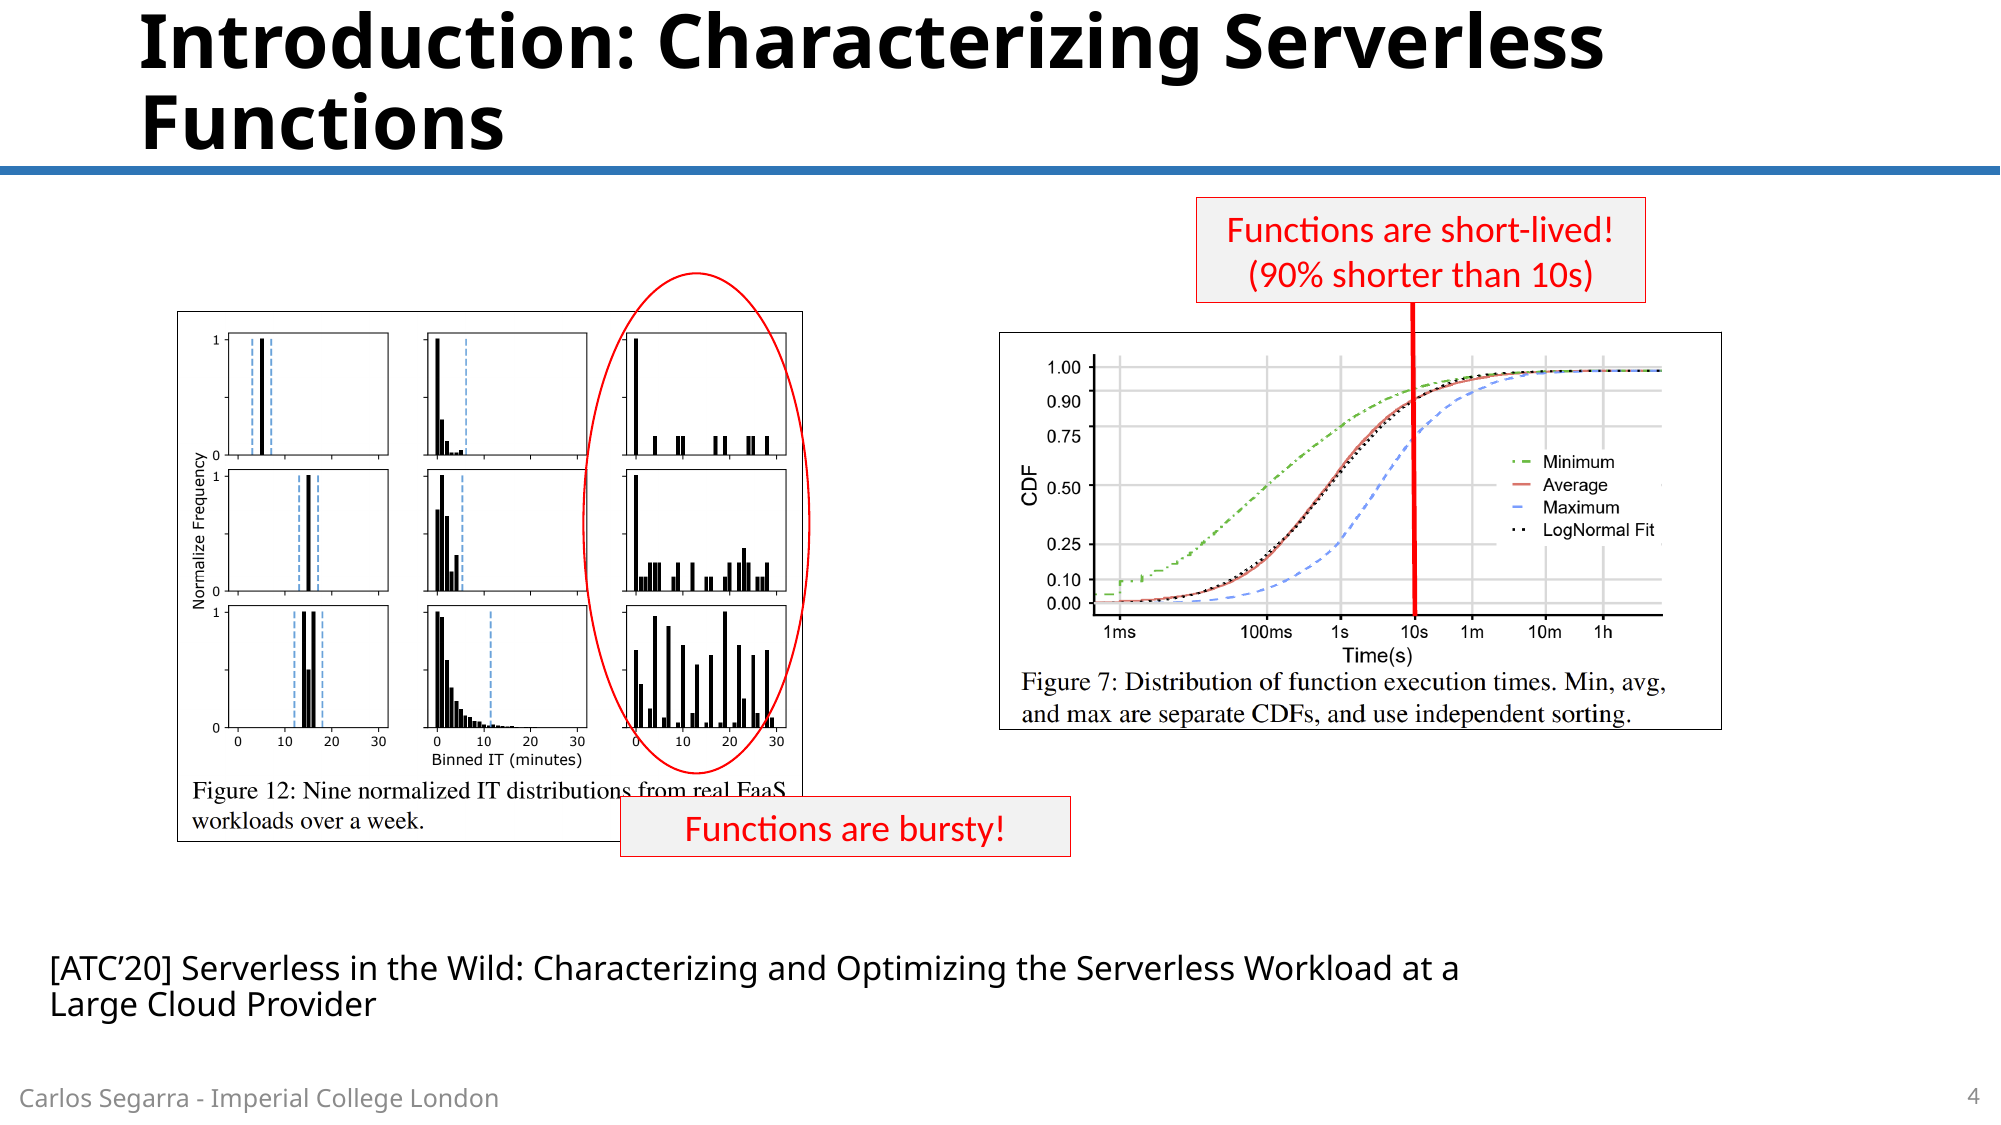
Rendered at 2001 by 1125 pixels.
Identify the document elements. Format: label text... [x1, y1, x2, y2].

text_box Functions are bursty! [620, 796, 1071, 857]
footer Carlos Segarra - Imperial College London [3, 1067, 1204, 1125]
text_box [804, 440, 811, 607]
text_box [ATC’20] Serverless in the Wild: Characterizing and Optimizing the Serverless Workload at a Large Cloud Provider [34, 944, 1569, 1032]
text_box Functions are short-lived! (90% shorter than 10s) [1196, 197, 1646, 303]
picture [999, 331, 1722, 730]
slide_number 4 [1545, 1064, 1996, 1125]
text_box [635, 272, 758, 311]
picture [177, 311, 804, 842]
title Introduction: Characterizing Serverless Functions [0, 0, 2000, 171]
